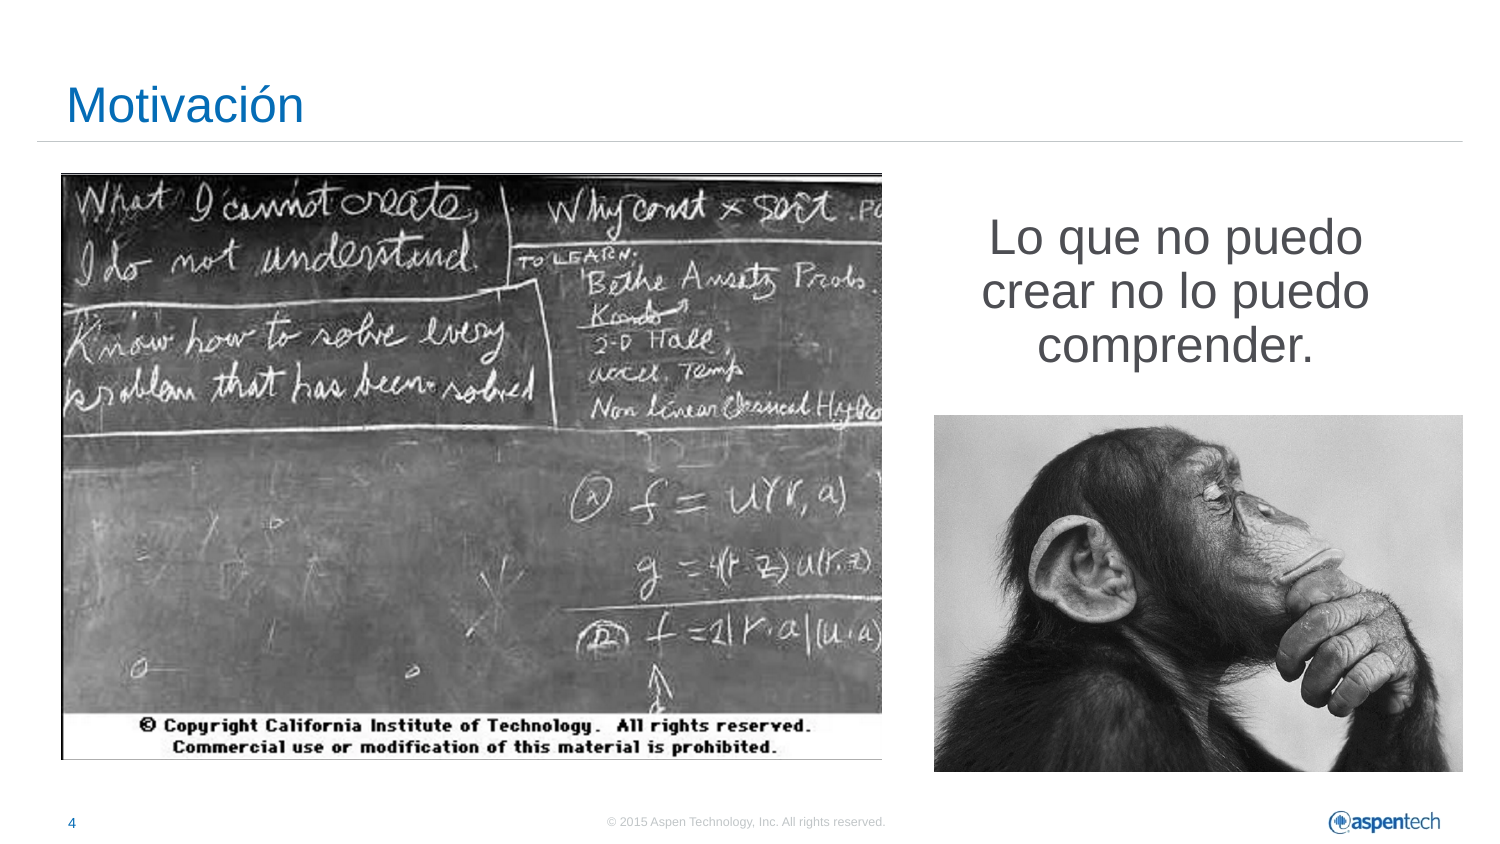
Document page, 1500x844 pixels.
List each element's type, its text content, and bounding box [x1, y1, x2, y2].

title Motivación [50, 14, 1444, 142]
picture [934, 415, 1463, 772]
picture [1321, 801, 1447, 844]
text_box Lo que no puedo crear no lo puedo comprender. [960, 204, 1392, 381]
picture [60, 172, 882, 760]
